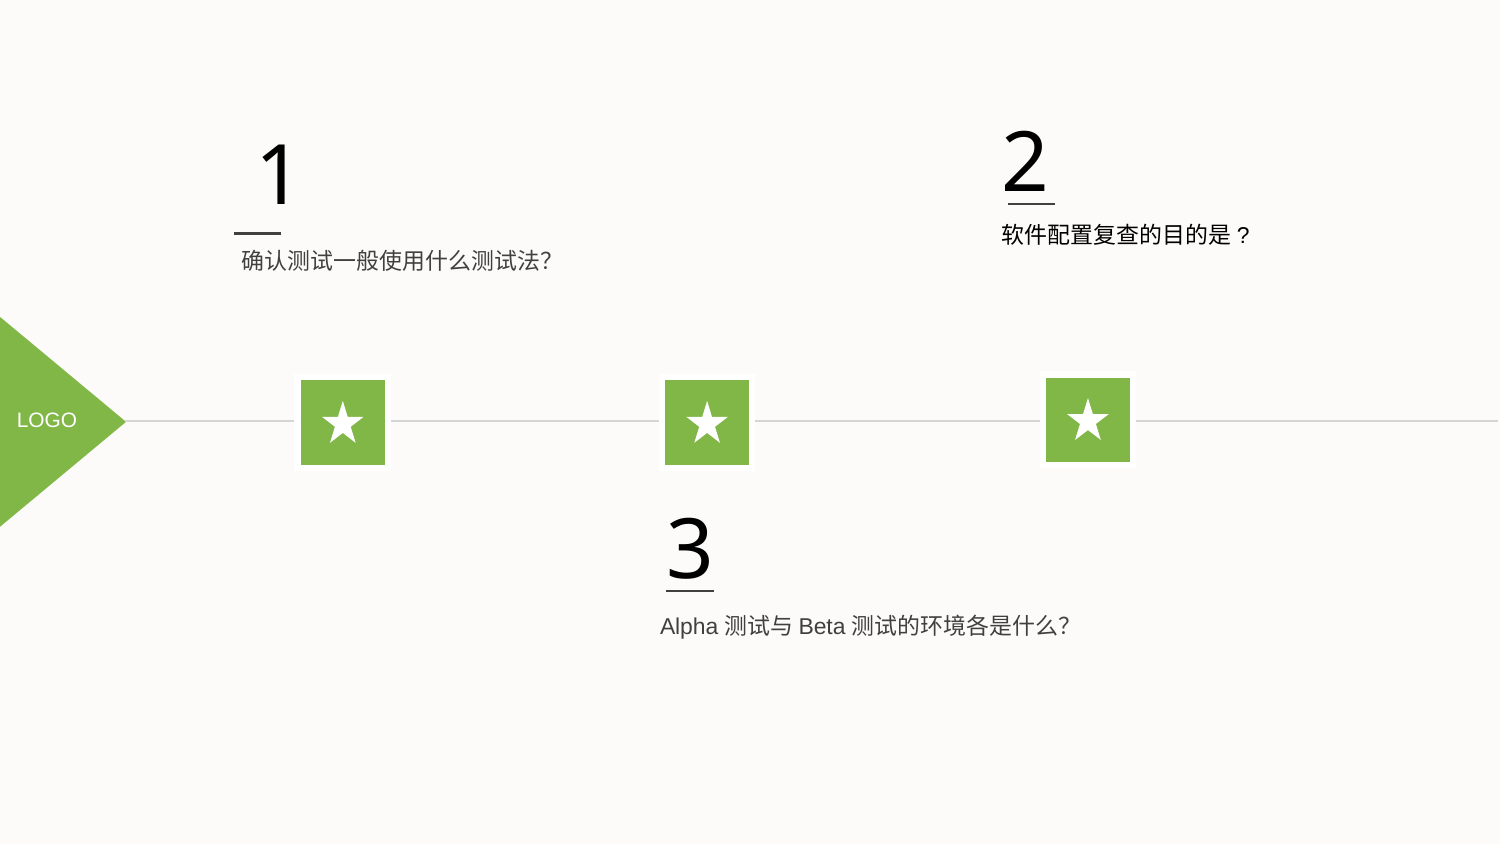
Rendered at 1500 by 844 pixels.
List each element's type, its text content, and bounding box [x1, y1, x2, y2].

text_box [227, 233, 687, 283]
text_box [645, 487, 1149, 647]
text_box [297, 377, 388, 468]
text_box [986, 100, 1433, 256]
text_box 1 [240, 114, 318, 230]
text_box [0, 316, 126, 527]
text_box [661, 377, 753, 468]
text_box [1042, 374, 1134, 466]
